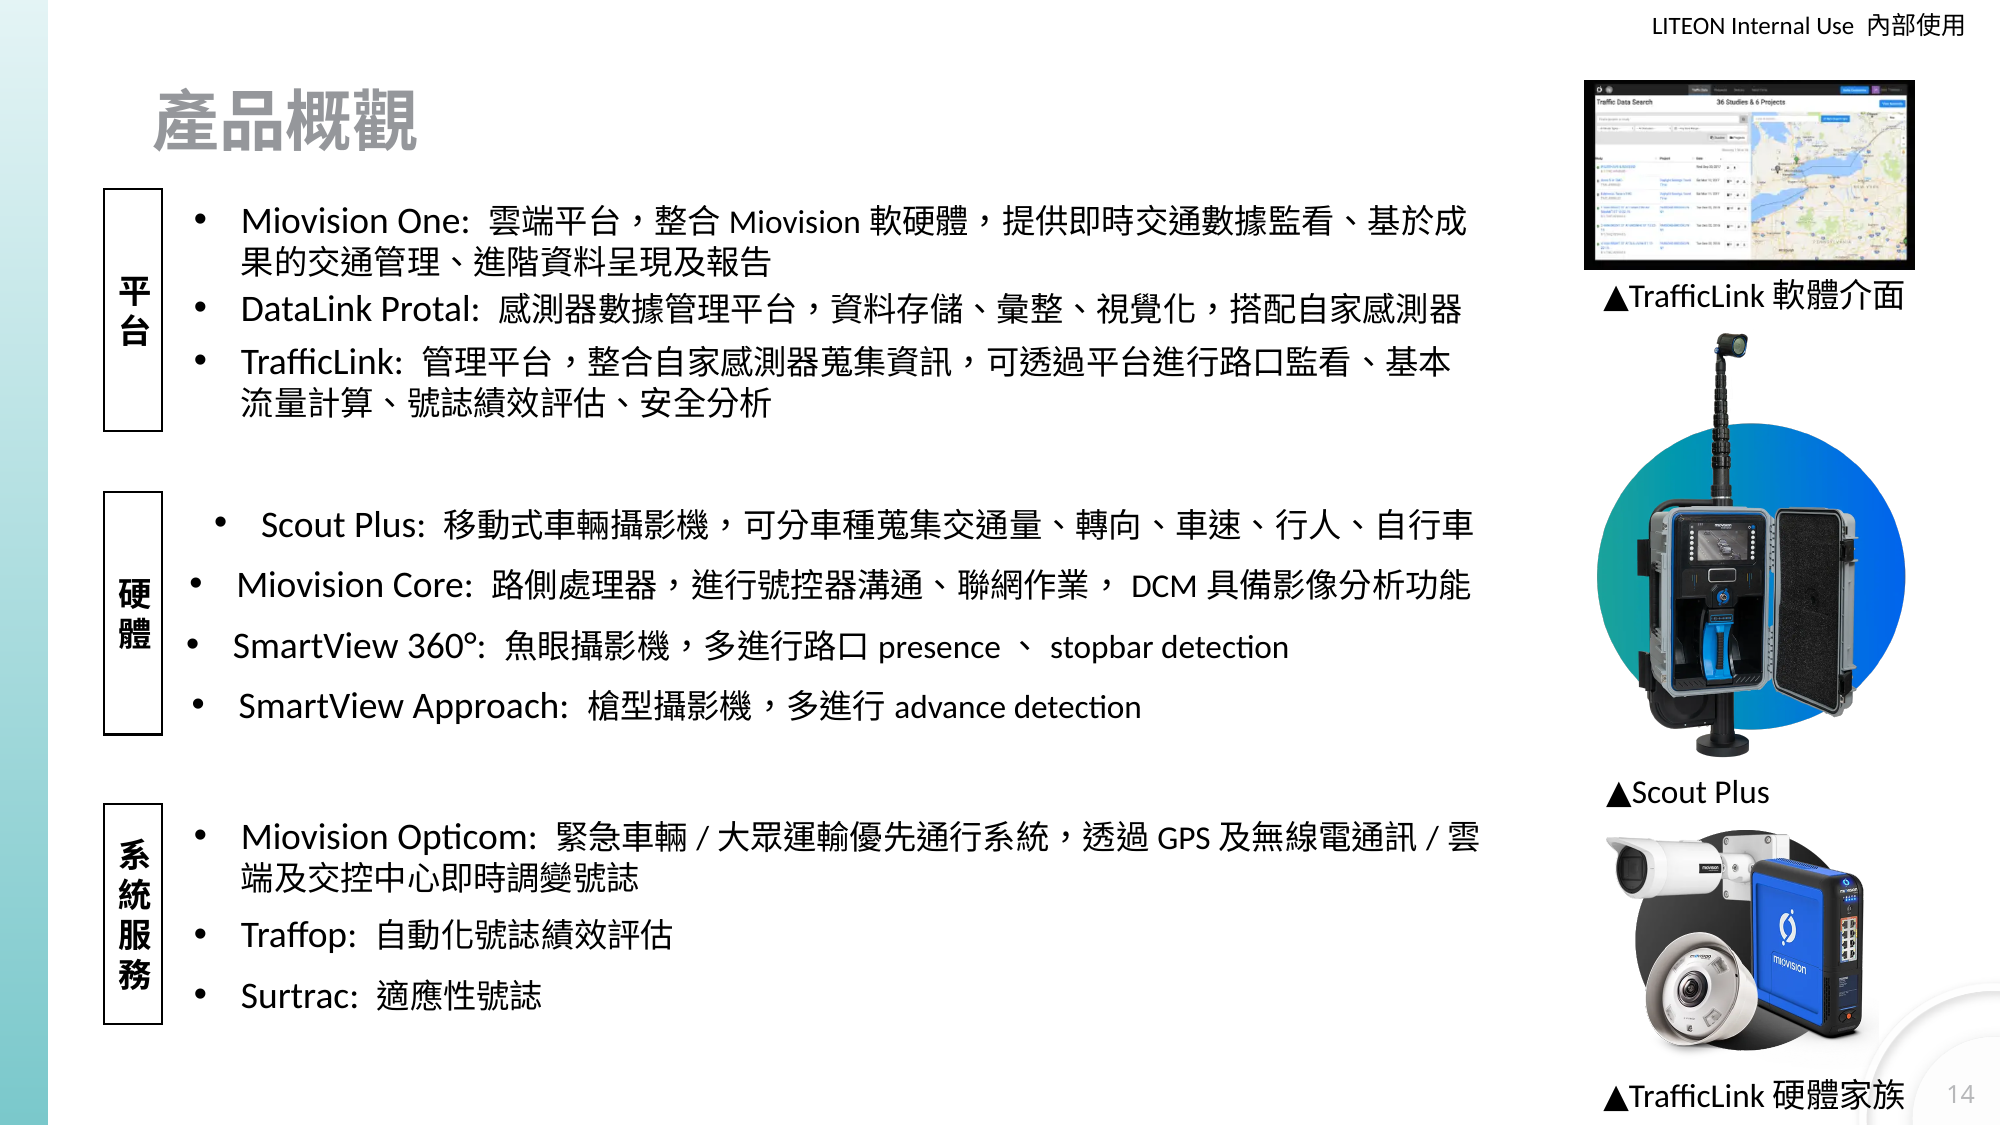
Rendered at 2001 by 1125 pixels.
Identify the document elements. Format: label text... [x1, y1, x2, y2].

text_box Traffop: 自動化號誌績效評估 [179, 903, 1510, 963]
text_box TrafficLink: 管理平台，整合自家感測器蒐集資訊，可透過平台進行路口監看、基本流量計算、號誌績效評估、安全分析 [179, 329, 1500, 430]
picture [1586, 802, 2000, 1125]
text_box Scout Plus: 移動式車輛攝影機，可分車種蒐集交通量、轉向、車速、行人、自行車 [199, 492, 1490, 552]
text_box SmartView 360°: 魚眼攝影機，多進行路口presence、stopbar detection [171, 613, 1305, 674]
text_box Miovision Core: 路側處理器，進行號控器溝通、聯網作業，DCM具備影像分析功能 [174, 552, 1487, 613]
text_box 系統服務 [103, 803, 163, 1025]
picture [1584, 80, 1915, 270]
title 產品概觀 [137, 59, 1863, 188]
text_box Miovision One: 雲端平台，整合Miovision軟硬體，提供即時交通數據監看、基於成果的交通管理、進階資料呈現及報告 [179, 188, 1510, 276]
text_box ▲TrafficLink軟體介面 [1588, 266, 1921, 322]
text_box ▲TrafficLink硬體家族 [1588, 1066, 1921, 1122]
text_box Surtrac: 適應性號誌 [179, 963, 1510, 1024]
text_box Miovision Opticom: 緊急車輛/大眾運輸優先通行系統，透過GPS及無線電通訊/雲端及交控中心即時調變號誌 [179, 804, 1510, 903]
text_box ▲Scout Plus [1591, 763, 1786, 802]
slide_number 14 [1928, 1065, 1993, 1125]
text_box 平台 [103, 188, 163, 432]
picture [1586, 329, 1913, 763]
text_box 硬體 [103, 491, 163, 736]
text_box DataLink Protal: 感測器數據管理平台，資料存儲、彙整、視覺化，搭配自家感測器 [179, 276, 1510, 337]
text_box SmartView Approach: 槍型攝影機，多進行advance detection [176, 673, 1158, 734]
